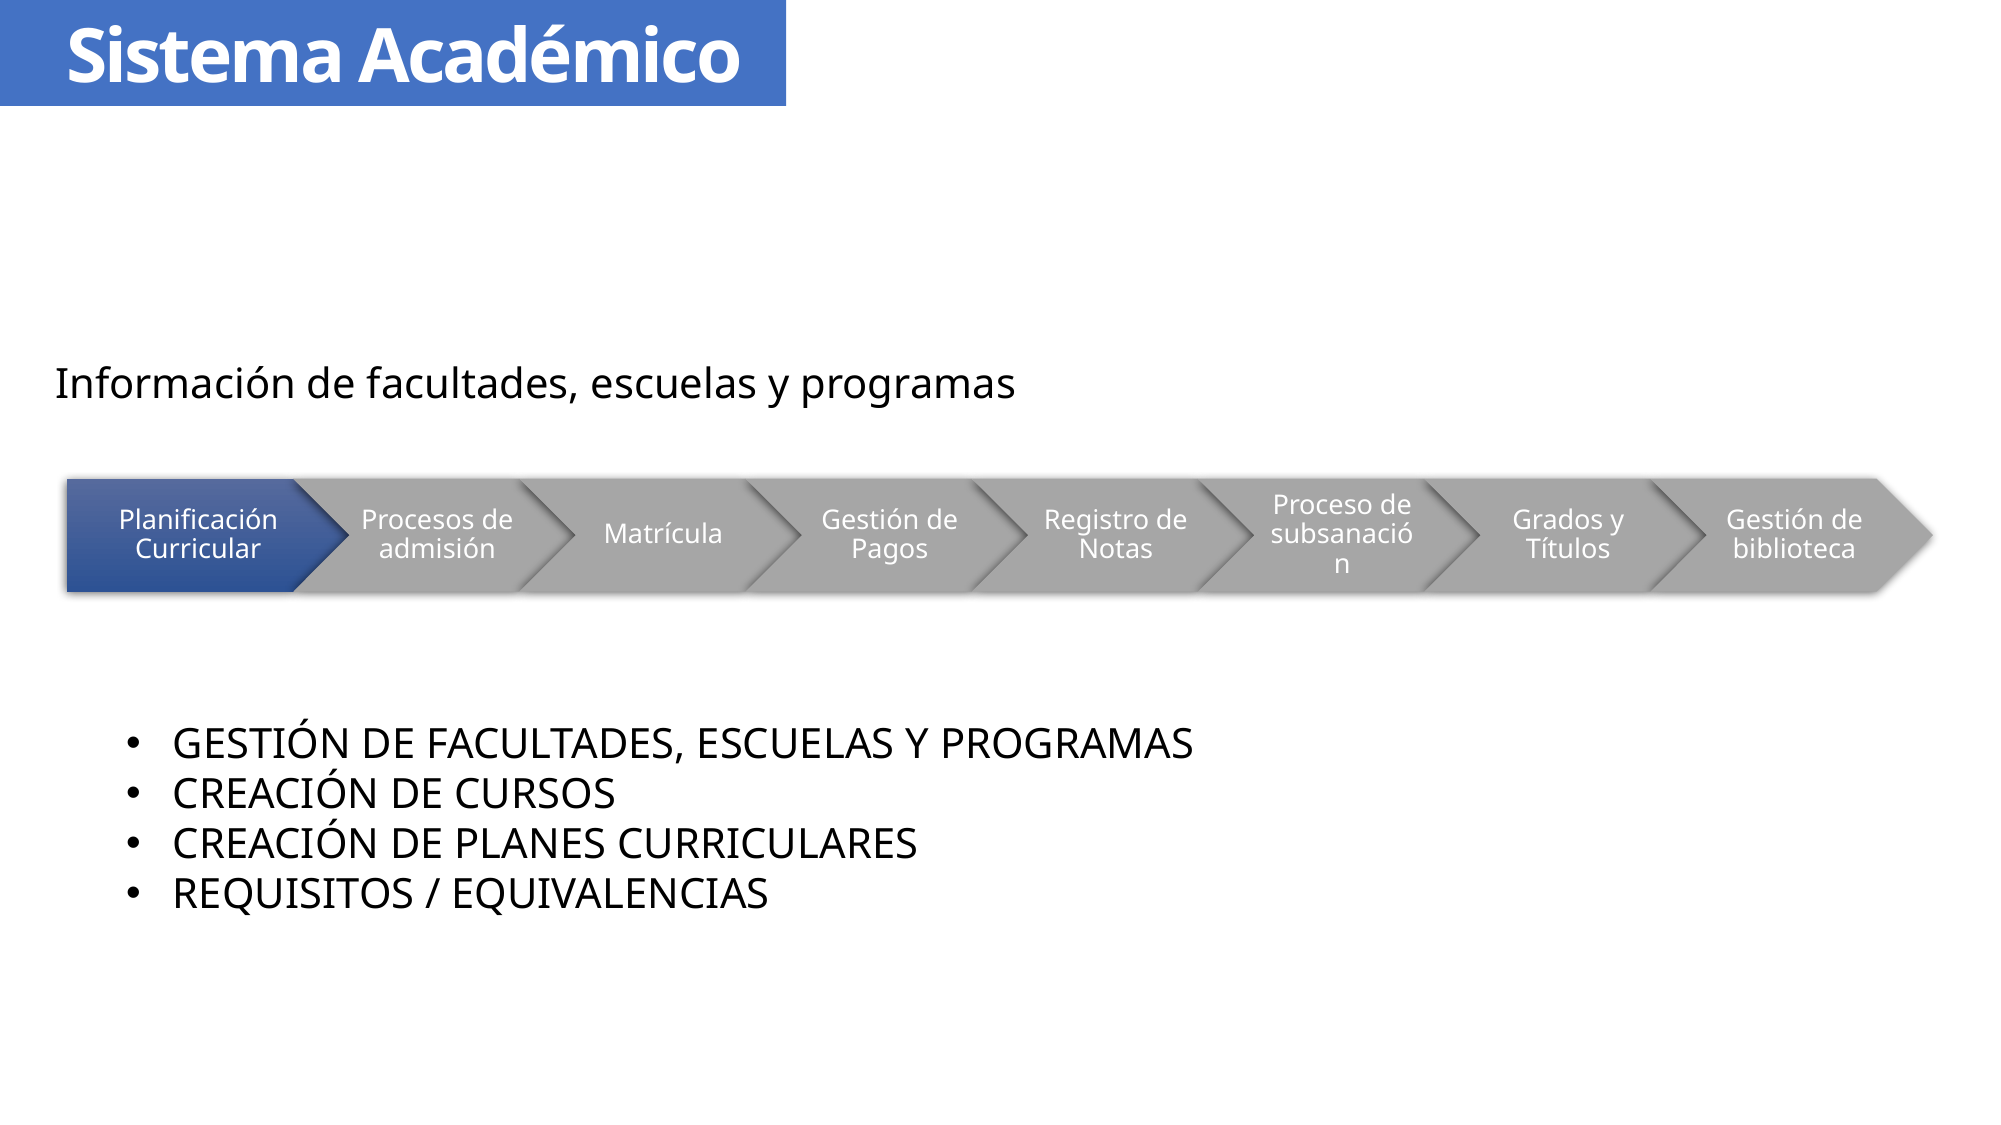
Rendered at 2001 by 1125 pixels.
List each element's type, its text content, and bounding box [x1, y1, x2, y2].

text_box Sistema Académico [52, 0, 772, 105]
text_box Información de facultades, escuelas y programas [40, 349, 65, 415]
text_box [65, 282, 1935, 788]
text_box [0, 0, 787, 107]
text_box GESTIÓN DE FACULTADES, ESCUELAS Y PROGRAMAS CREACIÓN DE CURSOS CREACIÓN DE PLANES CURRICULARES REQUISITOS / EQUIVALENCIAS [111, 788, 1210, 925]
